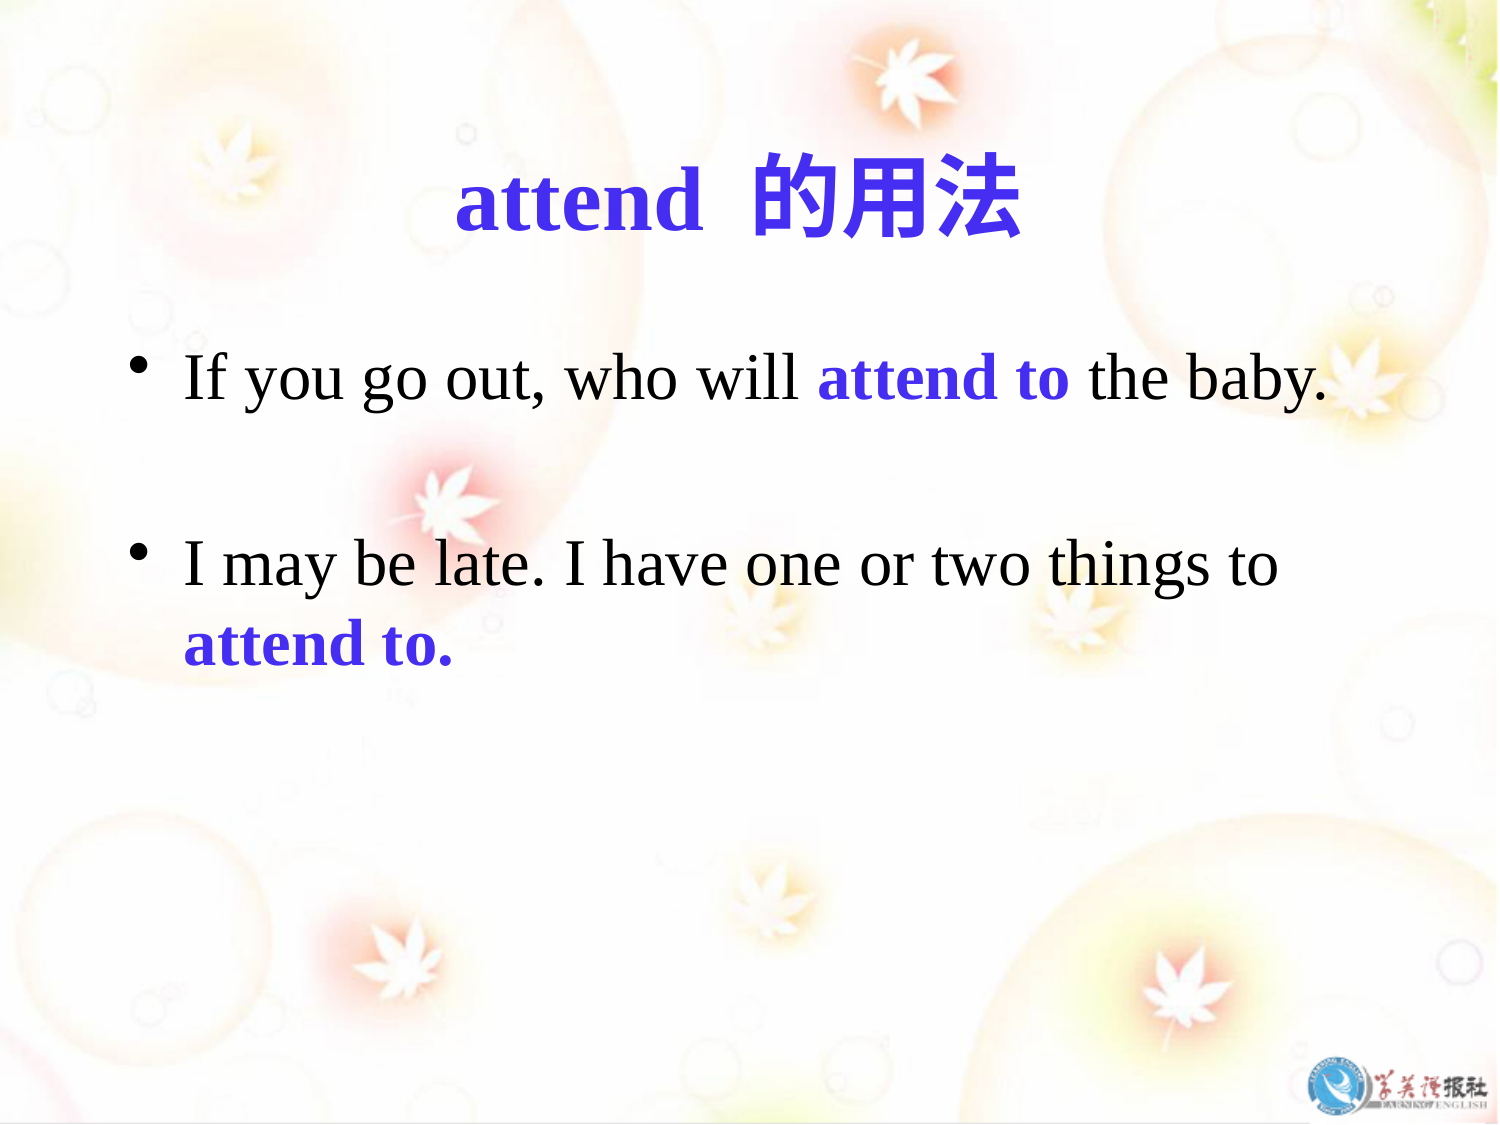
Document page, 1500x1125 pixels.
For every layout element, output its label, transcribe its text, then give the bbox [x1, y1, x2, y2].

picture [0, 0, 1500, 1125]
list If you go out, who will attend to the baby. I may be late. I have one or two things to attend to. [112, 324, 1388, 1000]
title attend 的用法 [112, 99, 1388, 288]
